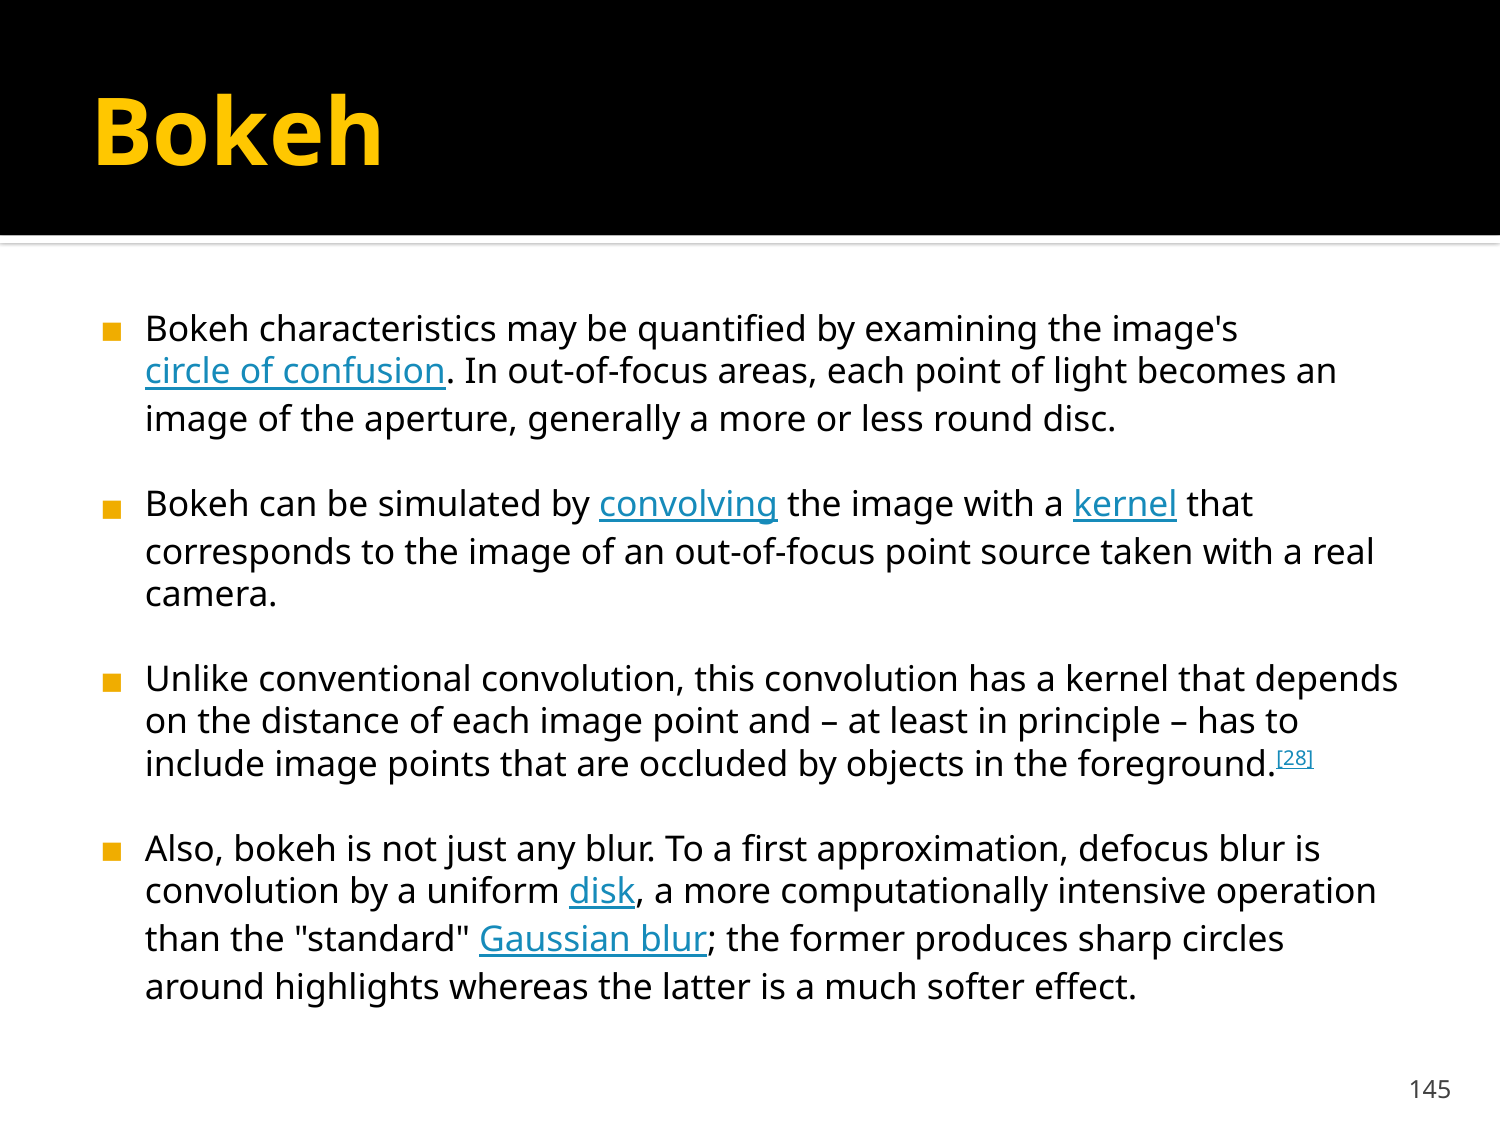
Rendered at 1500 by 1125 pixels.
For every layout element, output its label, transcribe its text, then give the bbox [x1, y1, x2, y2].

list Bokeh characteristics may be quantified by examining the image's circle of confusion. In out-of-focus areas, each point of light becomes an image of the aperture, generally a more or less round disc. Bokeh can be simulated by convolving the image with a kernel that corresponds to the image of an out-of-focus point source taken with a real camera. Unlike conventional convolution, this convolution has a kernel that depends on the distance of each image point and – at least in principle – has to include image points that are occluded by objects in the foreground.[28] Also, bokeh is not just any blur. To a first approximation, defocus blur is convolution by a uniform disk, a more computationally intensive operation than the "standard" Gaussian blur; the former produces sharp circles around highlights whereas the latter is a much softer effect. [75, 291, 1425, 1050]
title Bokeh [75, 25, 1425, 231]
slide_number ‹#› [1345, 1062, 1467, 1108]
